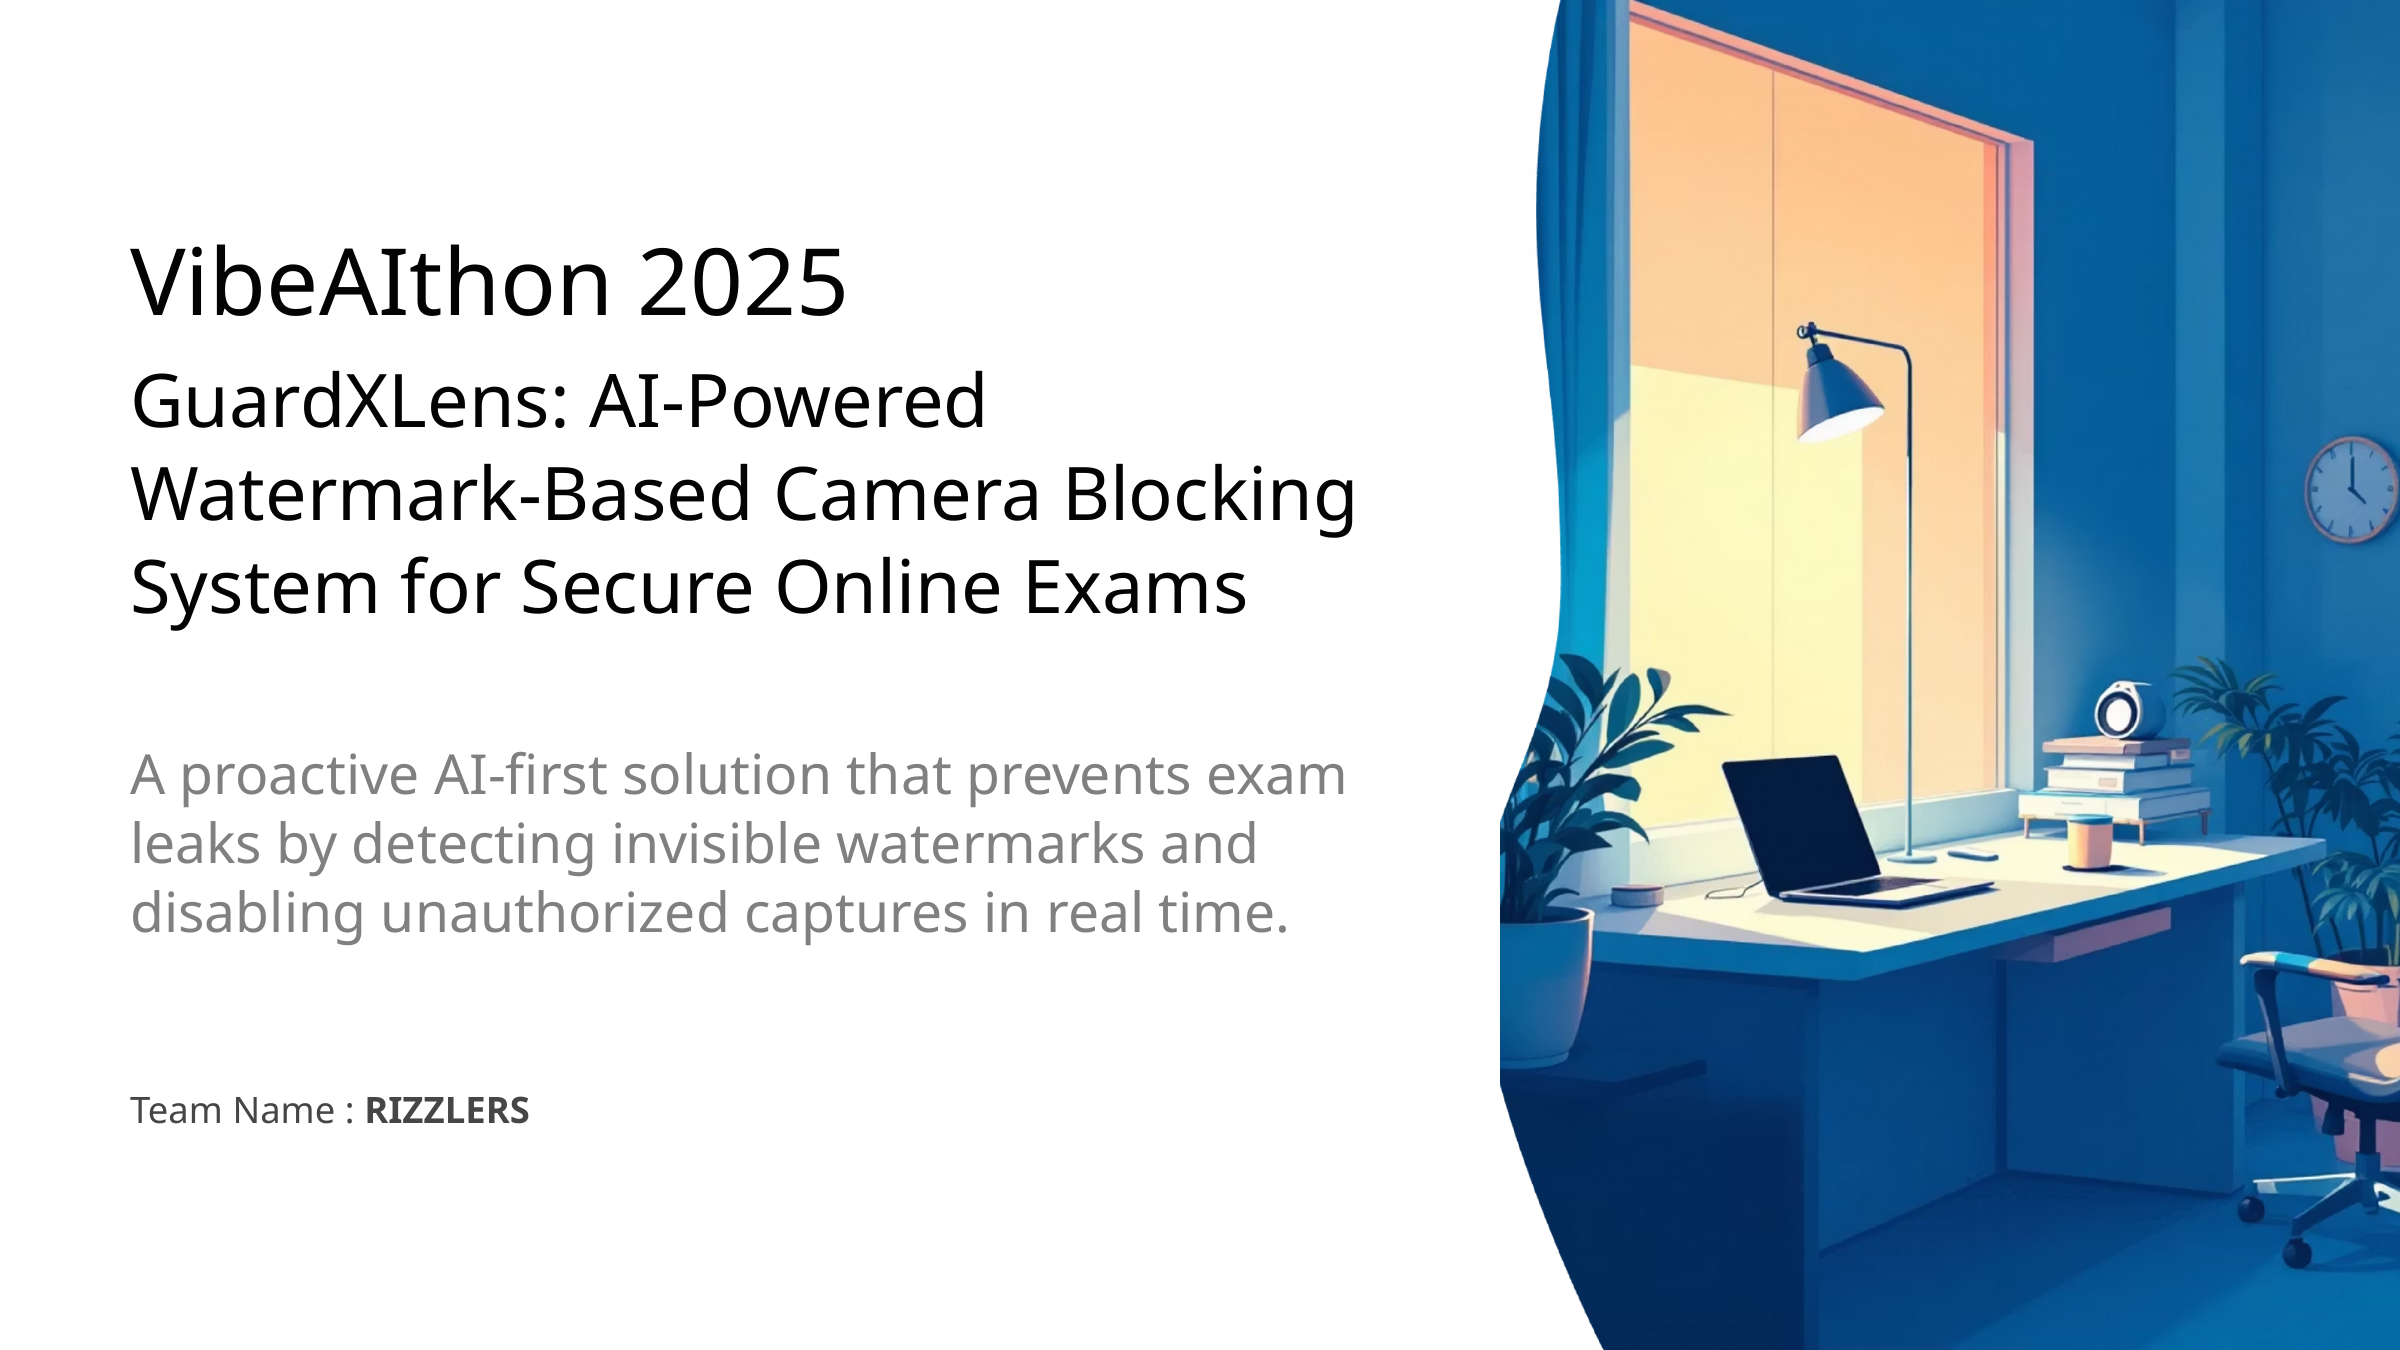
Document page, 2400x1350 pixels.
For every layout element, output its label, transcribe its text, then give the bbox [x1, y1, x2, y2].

text_box VibeAIthon 2025 [130, 218, 1061, 335]
picture [1499, 0, 2400, 1350]
text_box Team Name : RIZZLERS [130, 1071, 1370, 1132]
text_box GuardXLens: AI-Powered Watermark-Based Camera Blocking System for Secure Online Exams [130, 349, 1370, 722]
text_box A proactive AI-first solution that prevents exam leaks by detecting invisible watermarks and disabling unauthorized captures in real time. [130, 736, 1370, 1016]
